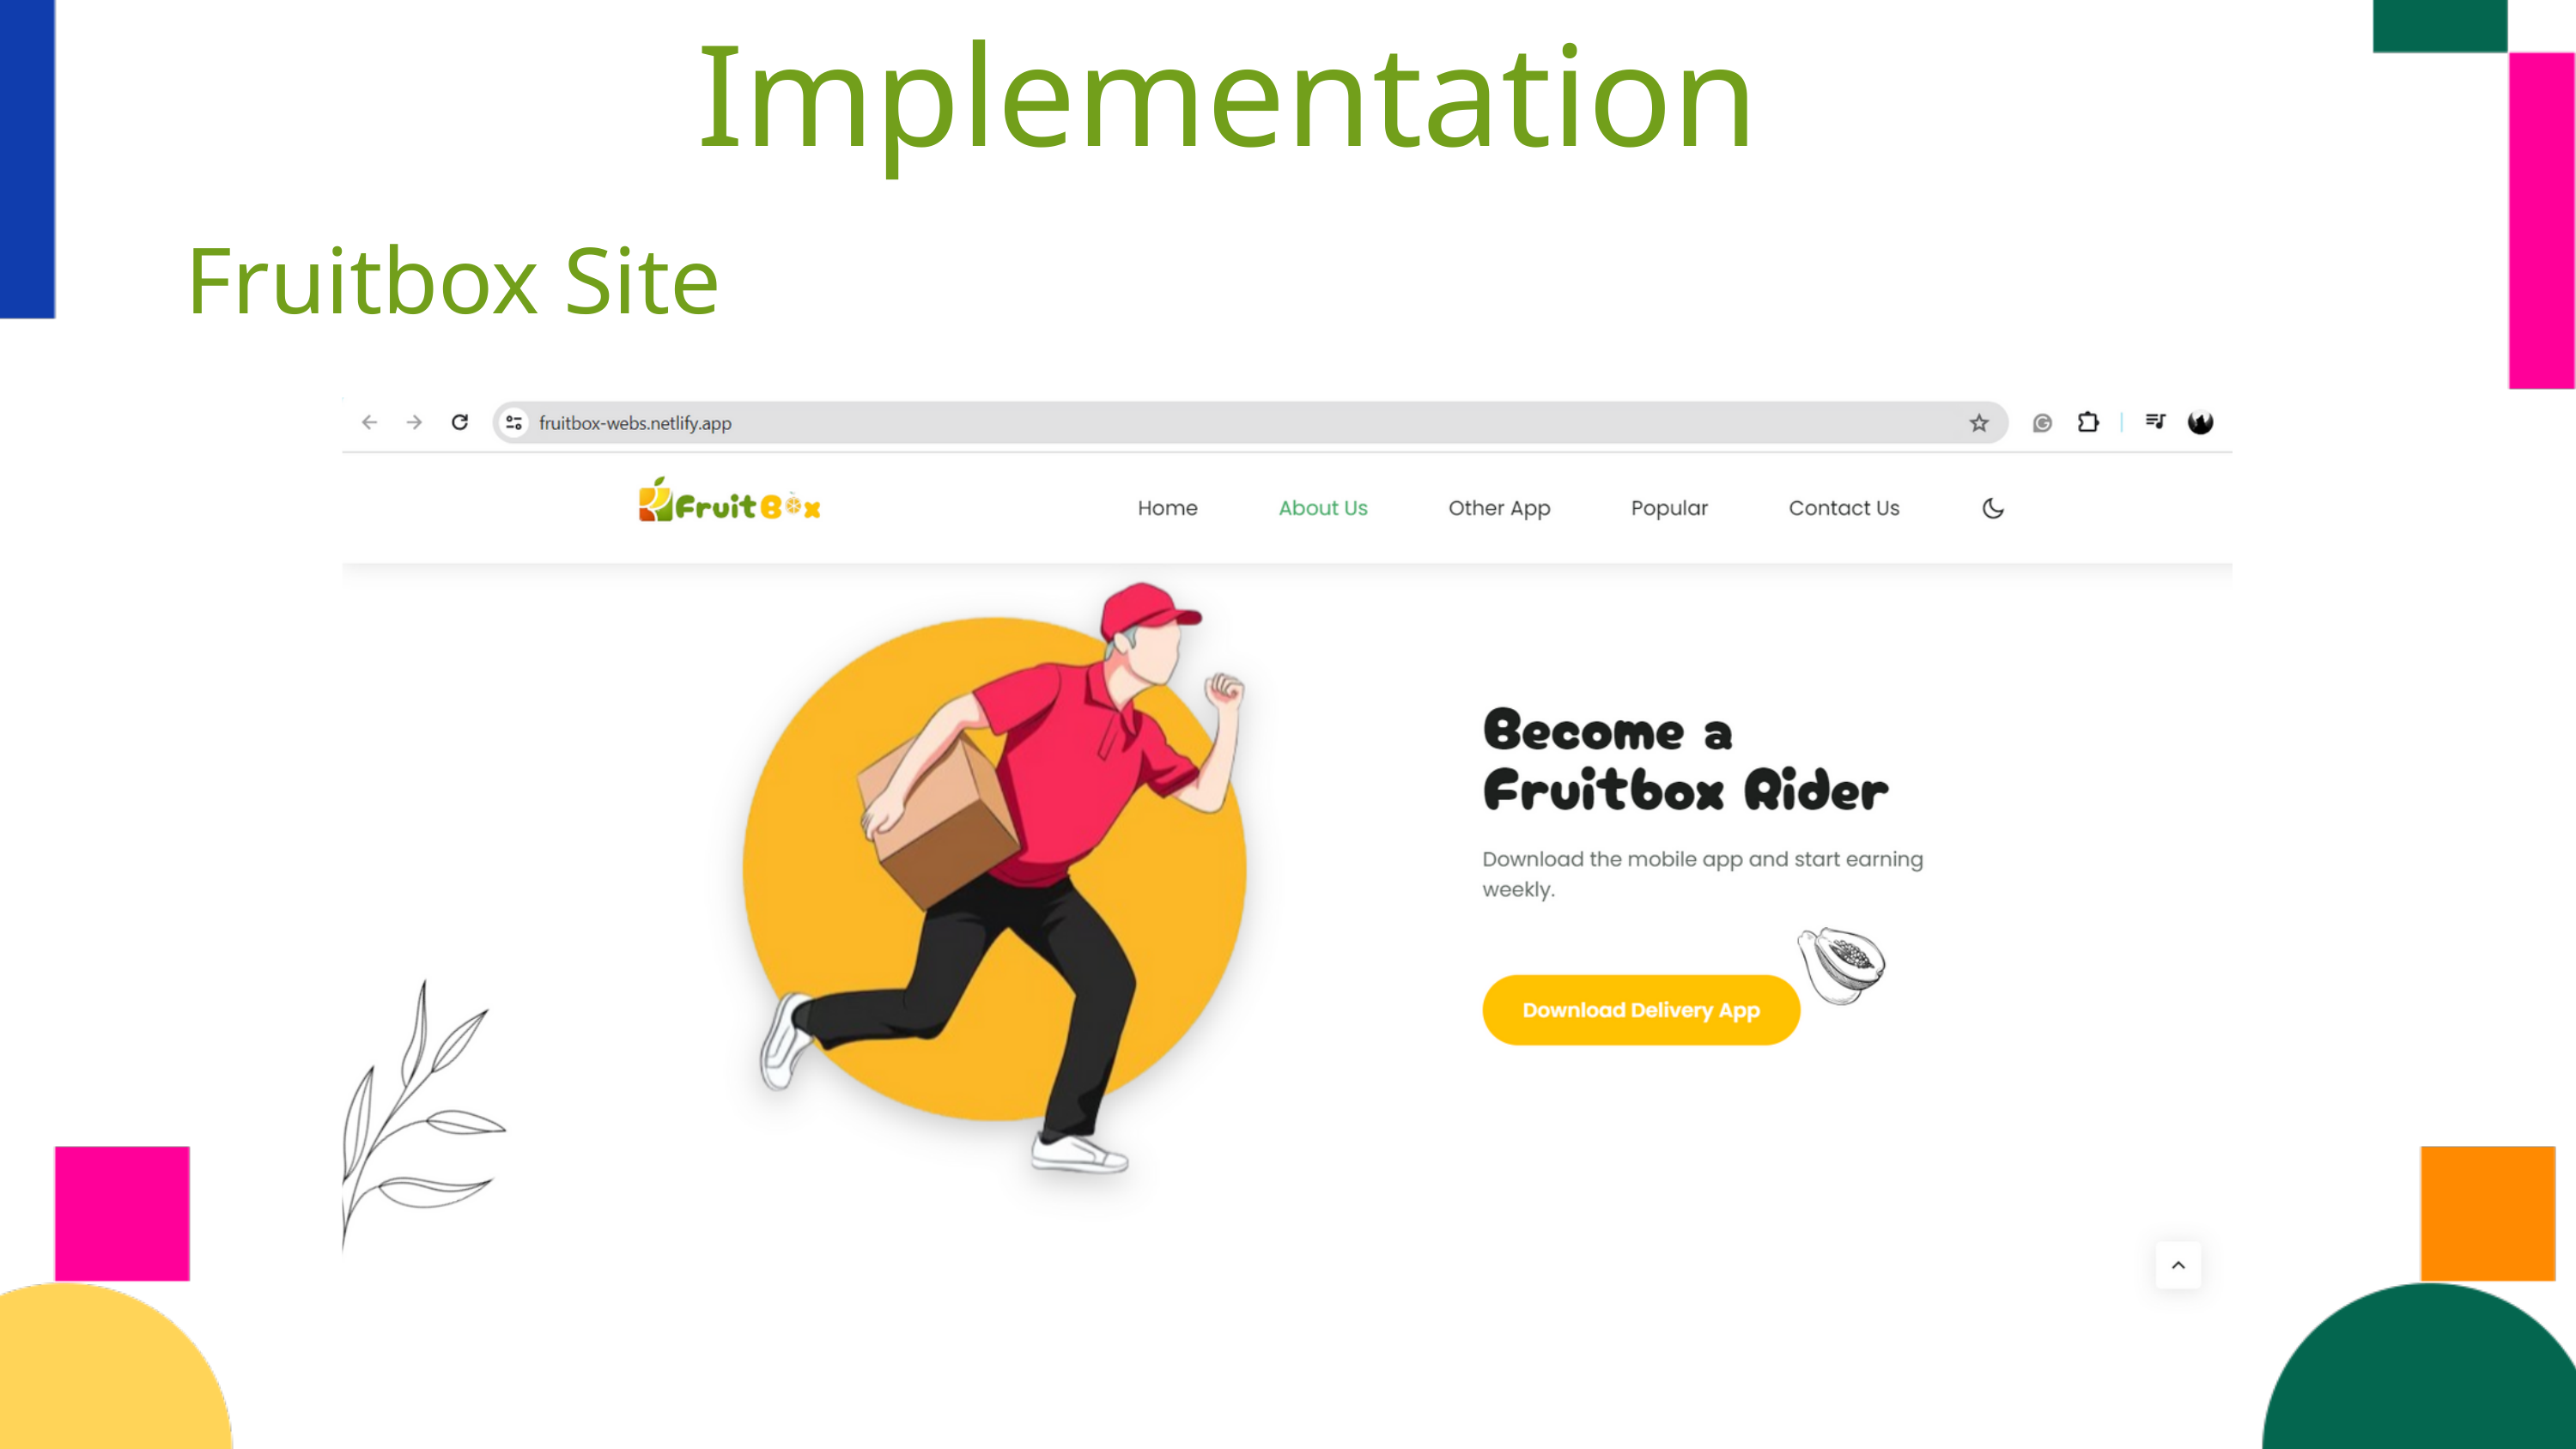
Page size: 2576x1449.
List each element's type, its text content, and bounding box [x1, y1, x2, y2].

text_box [0, 1138, 242, 1449]
text_box Fruitbox Site [168, 203, 762, 332]
text_box [2254, 1138, 2576, 1449]
text_box [342, 397, 2233, 1344]
text_box [0, 0, 65, 329]
text_box [2365, 0, 2576, 398]
text_box Implementation [90, 0, 2366, 175]
